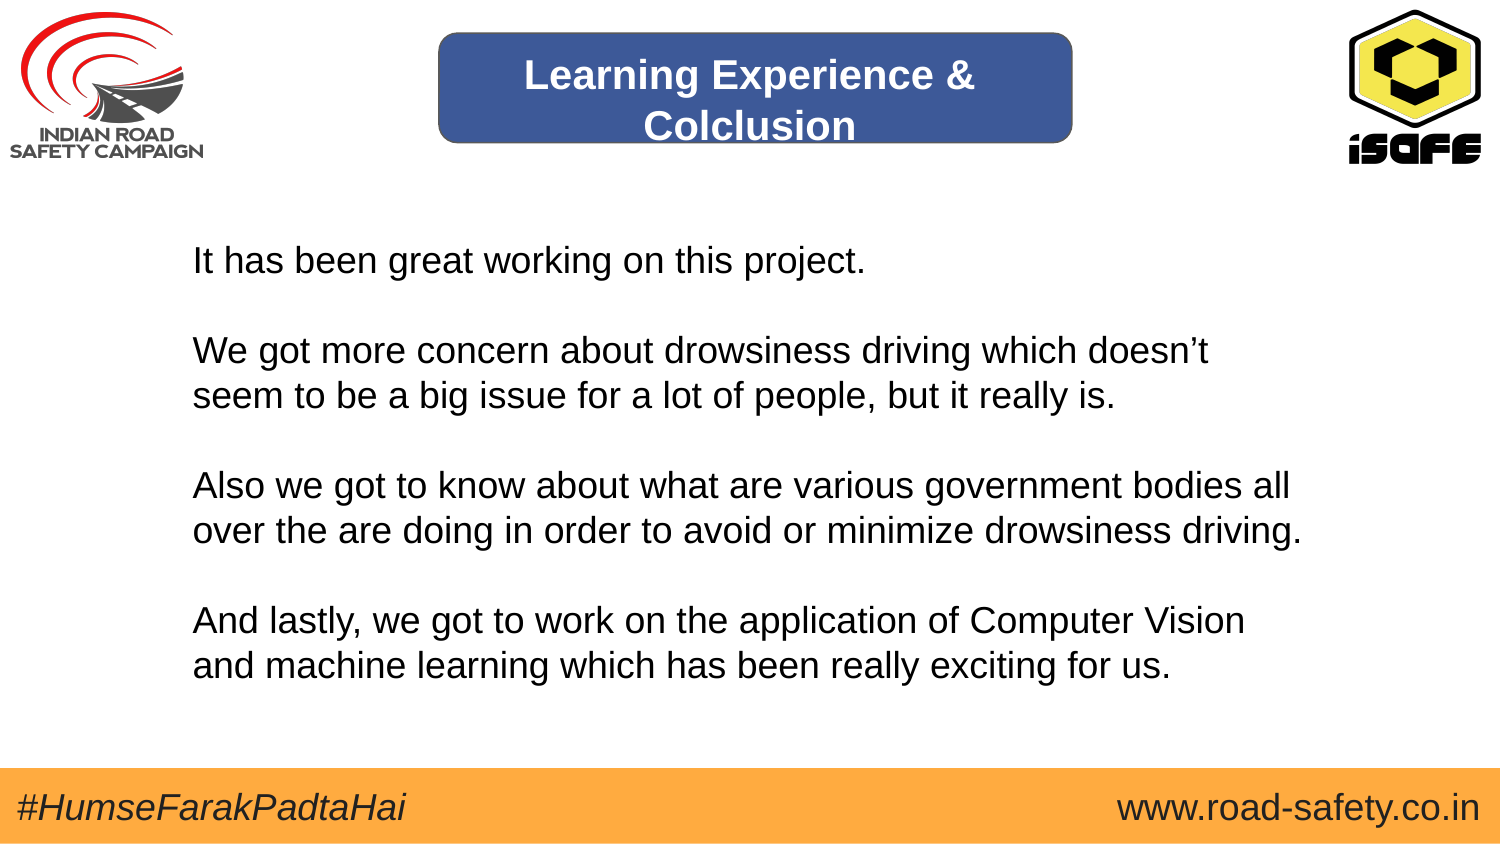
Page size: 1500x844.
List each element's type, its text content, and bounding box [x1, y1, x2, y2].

text_box Learning Experience & Colclusion [422, 33, 1077, 131]
text_box #HumseFarakPadtaHai www.road-safety.co.in [0, 768, 1500, 844]
text_box [440, 131, 1071, 143]
picture [1325, 0, 1500, 177]
picture [9, 12, 204, 159]
text_box It has been great working on this project. We got more concern about drowsiness driving which doesn’t seem to be a big issue for a lot of people, but it really is. Also we got to know about what are various government bodies all over the are doing in order to avoid or minimize drowsiness driving. And lastly, we got to work on the application of Computer Vision and machine learning which has been really exciting for us. [177, 215, 1323, 708]
